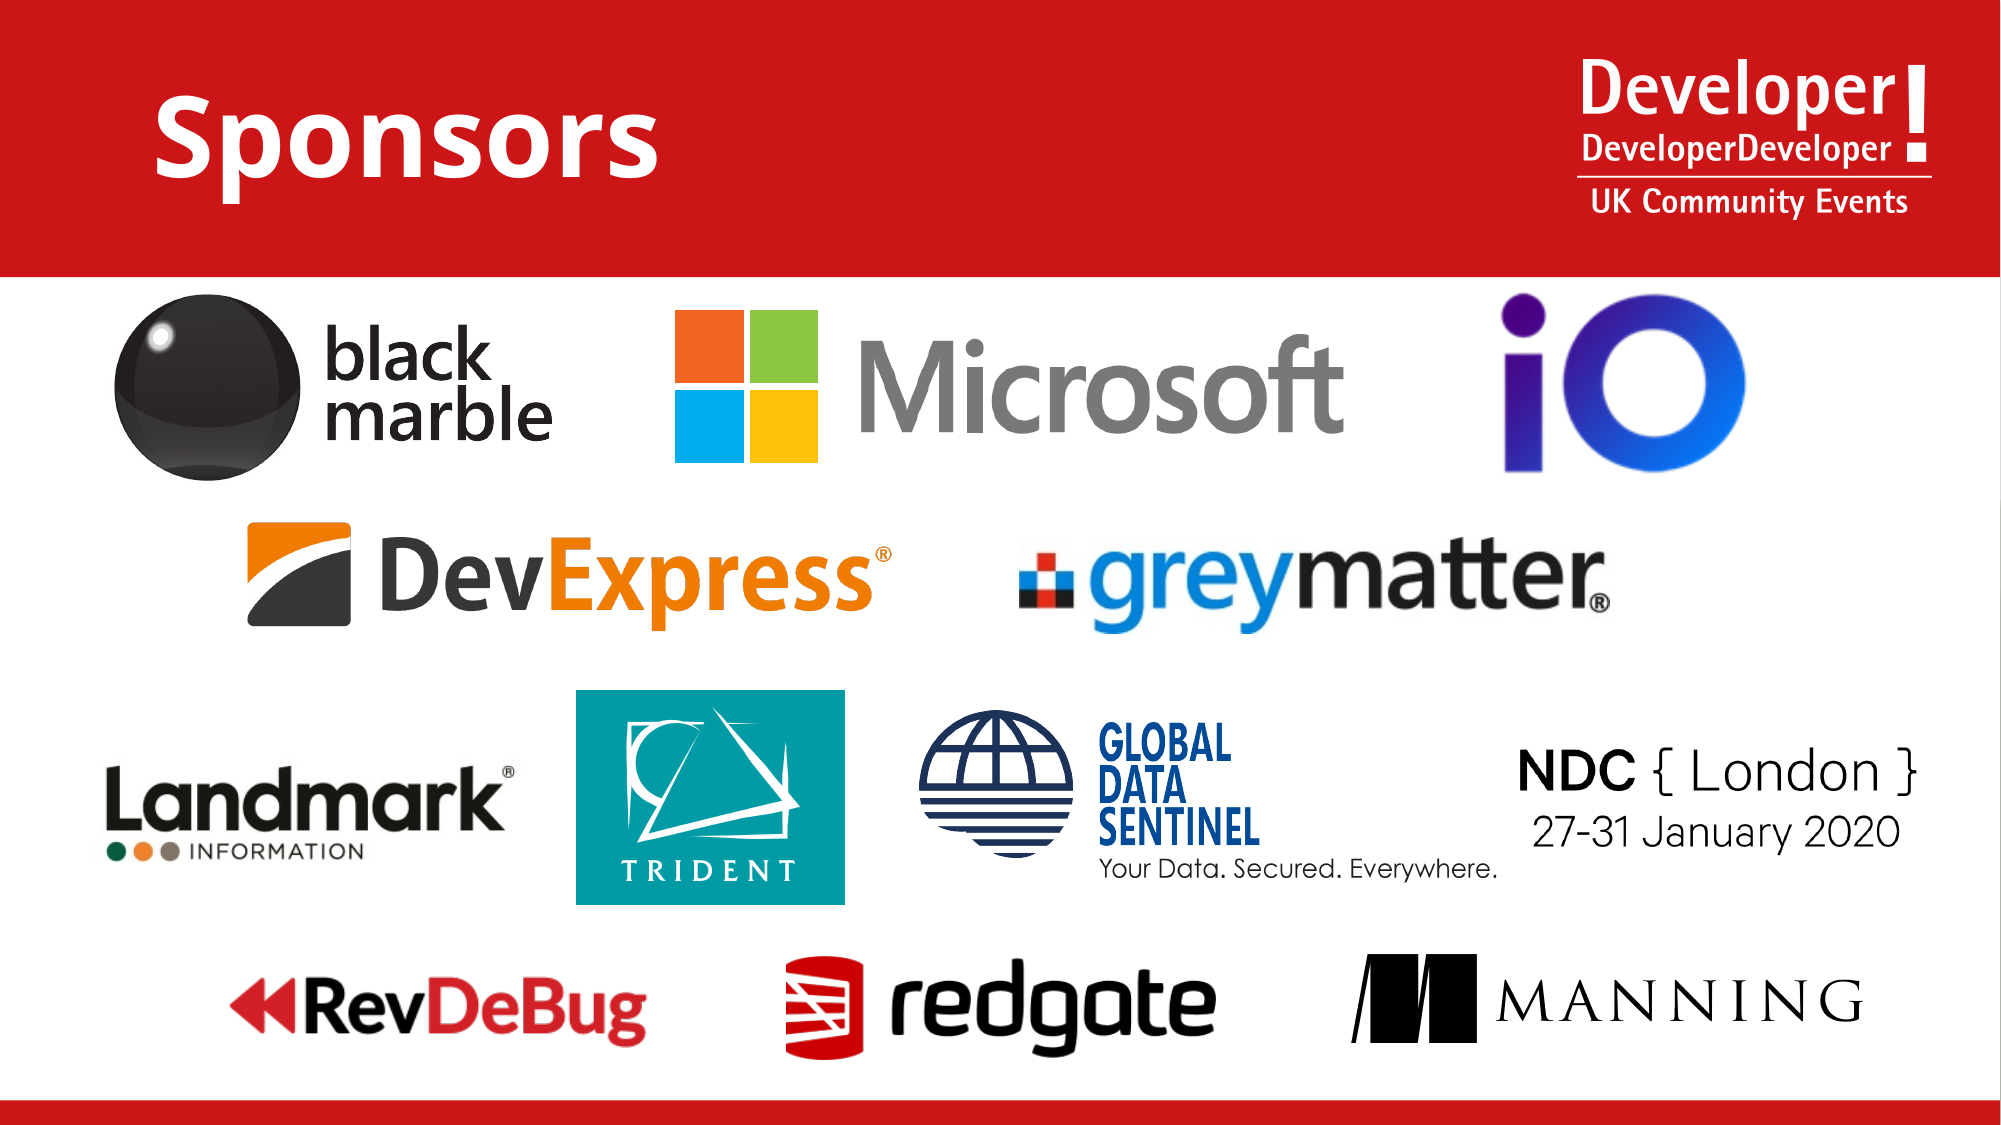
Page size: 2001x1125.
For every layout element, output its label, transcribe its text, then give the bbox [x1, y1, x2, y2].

text_box [0, 0, 2000, 279]
picture [576, 689, 846, 905]
picture [785, 955, 1216, 1060]
text_box [0, 1099, 2000, 1125]
picture [918, 710, 1965, 884]
picture [71, 731, 541, 897]
picture [1497, 290, 1792, 478]
text_box Sponsors [137, 32, 1863, 250]
picture [1350, 954, 1863, 1044]
picture [1577, 59, 1932, 221]
picture [1018, 536, 1611, 634]
picture [101, 243, 1393, 645]
text_box [0, 279, 2000, 1099]
picture [226, 970, 650, 1053]
